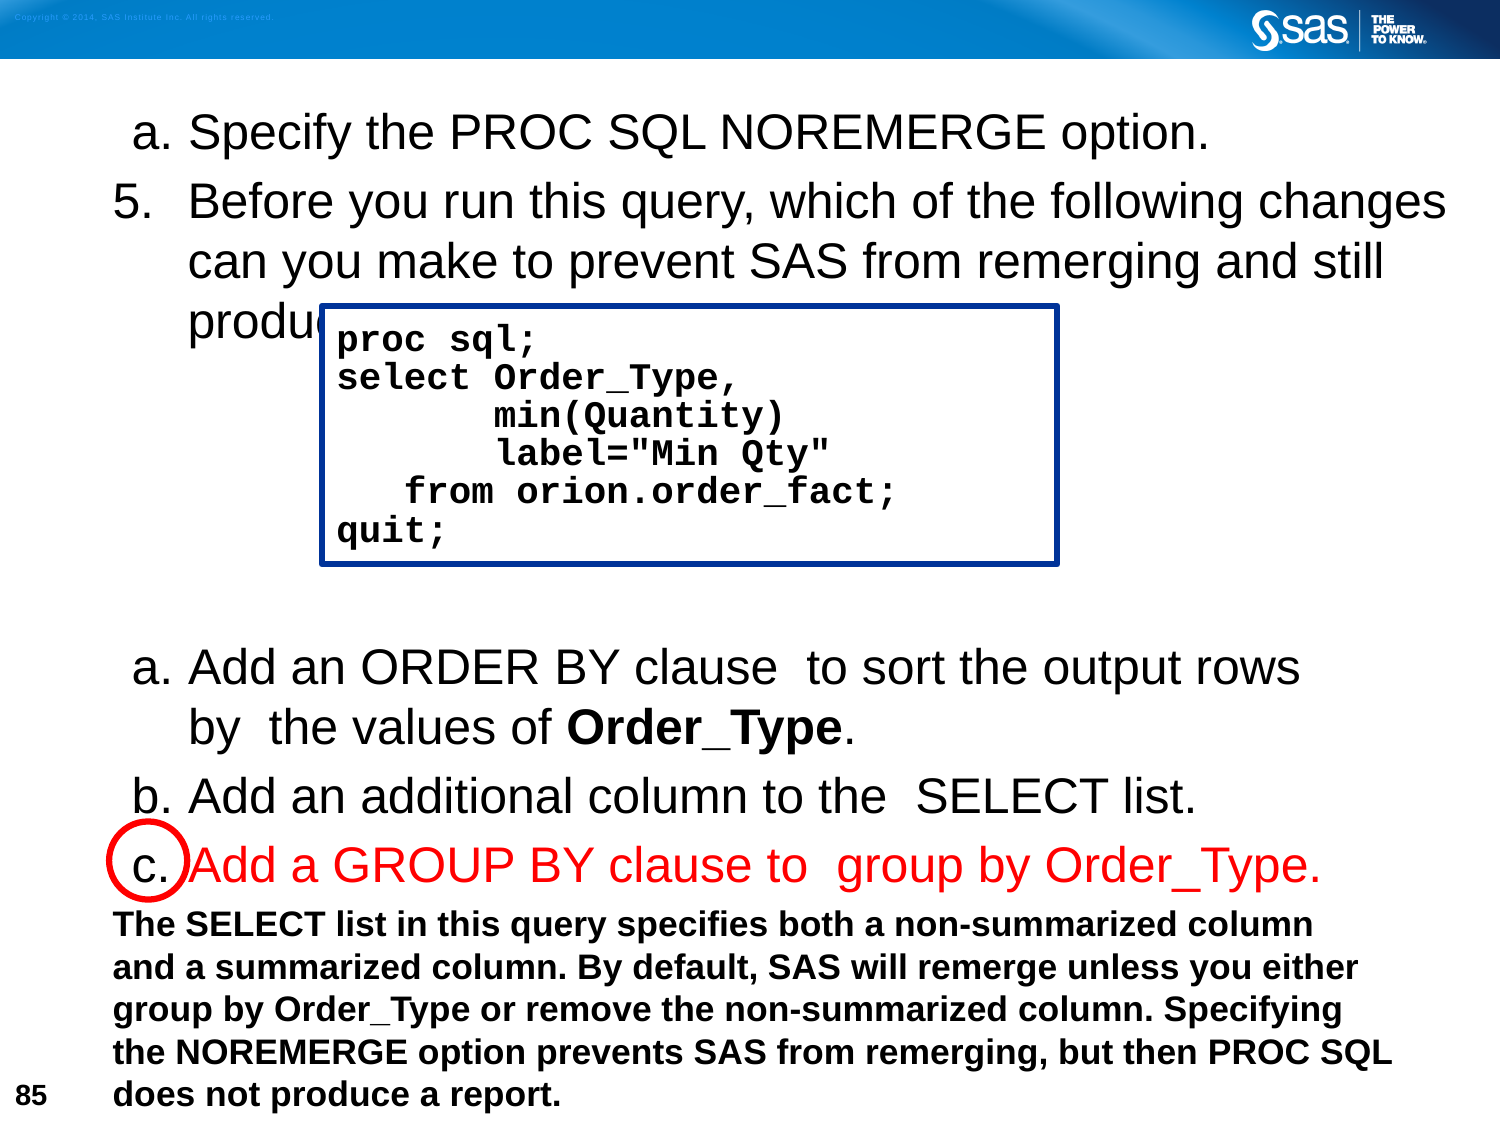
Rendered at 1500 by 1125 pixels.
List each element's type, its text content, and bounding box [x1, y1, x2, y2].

picture [0, 0, 1500, 59]
text_box [109, 821, 188, 900]
text_box proc sql; select Order_Type, min(Quantity) label="Min Qty" from orion.order_fact; quit; [321, 305, 1058, 565]
list Specify the PROC SQL NOREMERGE option. Before you run this query, which of the following changes can you make to prevent SAS from remerging and still produce a report? Add an ORDER BY clause to sort the output rows by the values of Order_Type. Add an additional column to the SELECT list. Add a GROUP BY clause to group by Order_Type. The SELECT list in this query specifies both a non-summarized column and a summarized column. By default, SAS will remerge unless you either group by Order_Type or remove the non-summarized column. Specifying the NOREMERGE option prevents SAS from remerging, but then PROC SQL does not produce a report. [112, 99, 1460, 800]
